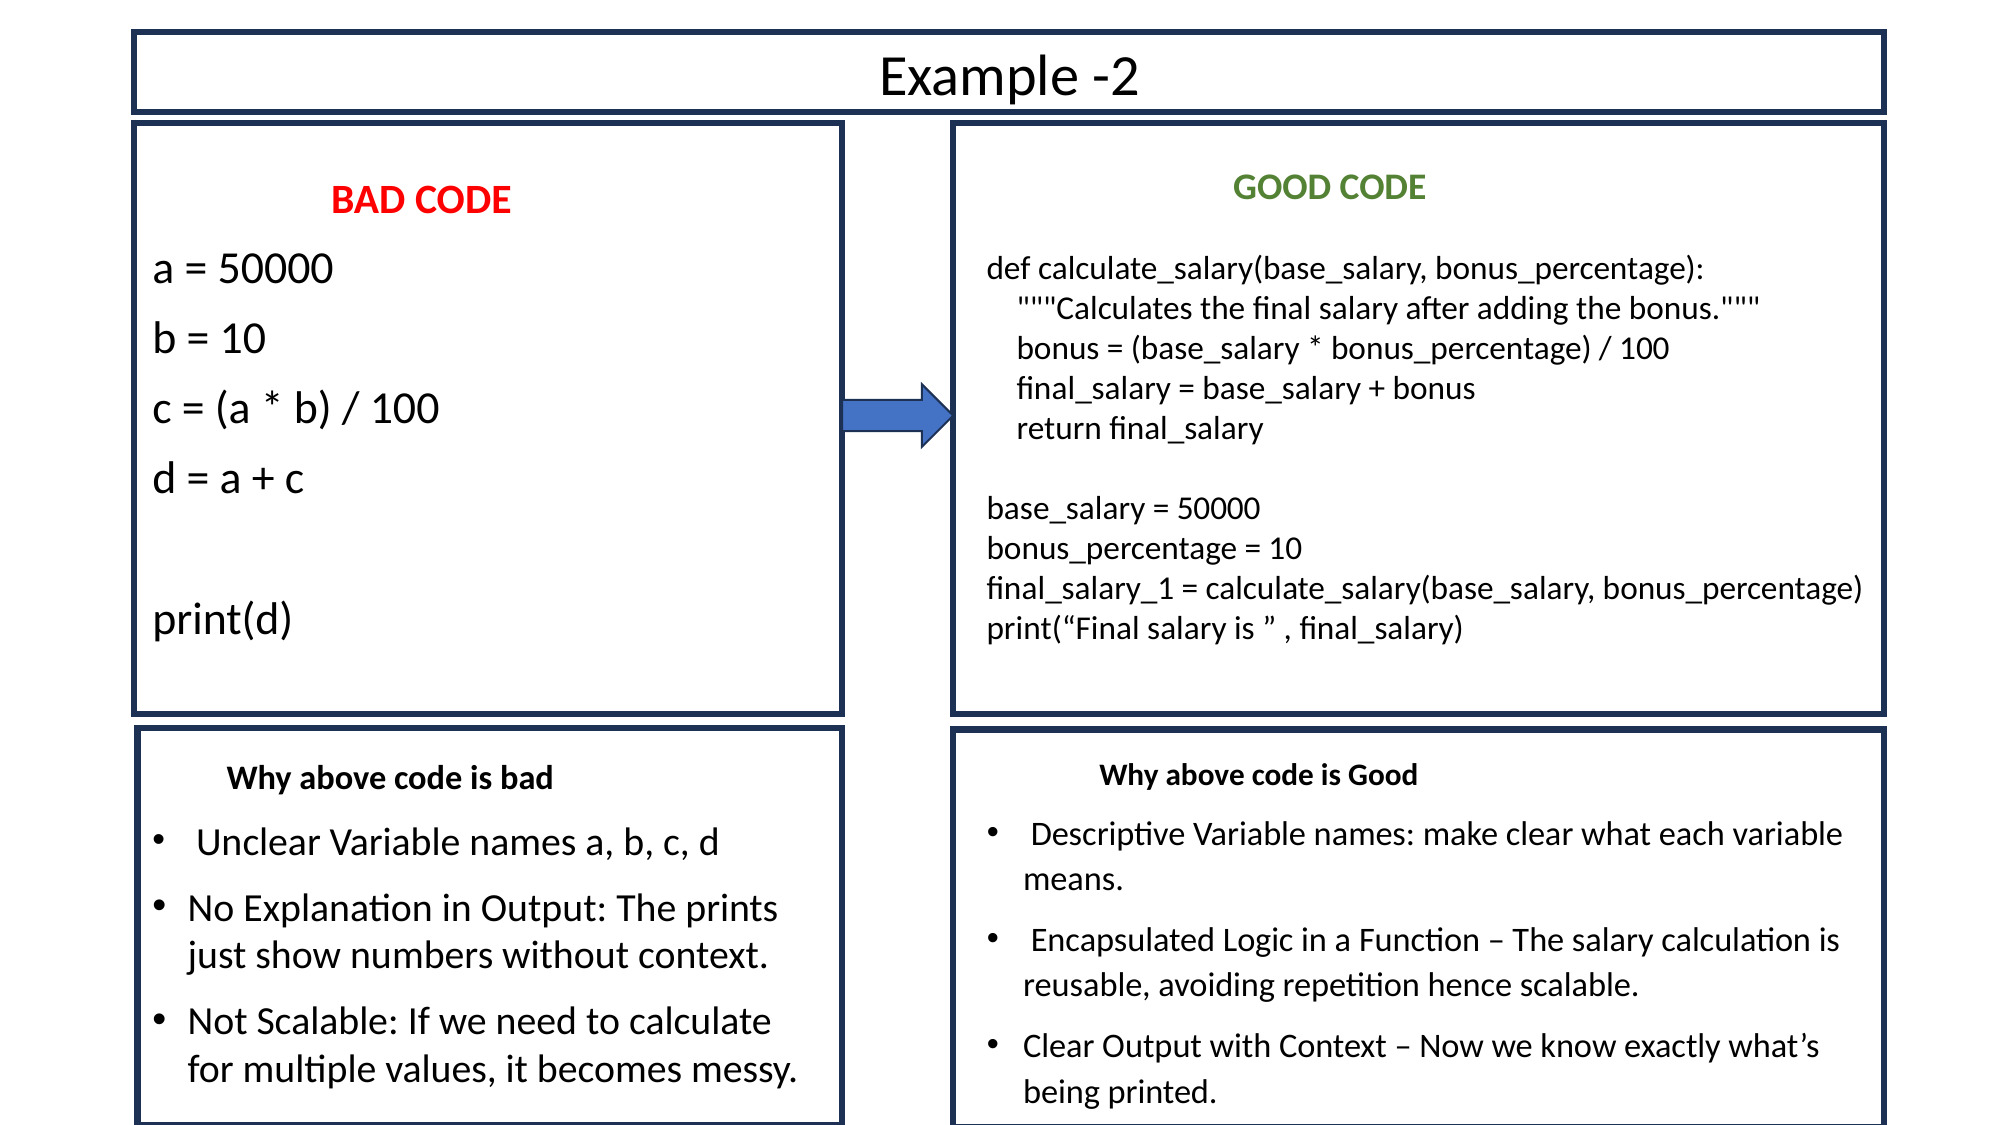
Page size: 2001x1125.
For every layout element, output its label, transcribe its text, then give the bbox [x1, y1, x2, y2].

text_box GOOD CODE def calculate_salary(base_salary, bonus_percentage): """Calculates the final salary after adding the bonus.""" bonus = (base_salary * bonus_percentage) / 100 final_salary = base_salary + bonus return final_salary base_salary = 50000 bonus_percentage = 10 final_salary_1 = calculate_salary(base_salary, bonus_percentage) print(“Final salary is ” , final_salary) [971, 154, 2000, 654]
text_box [136, 727, 843, 1125]
text_box Example -2 [133, 31, 1885, 113]
text_box [952, 122, 1885, 715]
text_box [133, 122, 843, 715]
text_box [952, 728, 971, 1125]
text_box Why above code is Good Descriptive Variable names: make clear what each variable means. Encapsulated Logic in a Function – The salary calculation is reusable, avoiding repetition hence scalable. Clear Output with Context – Now we know exactly what’s being printed. [971, 701, 1885, 1125]
text_box [841, 381, 955, 450]
